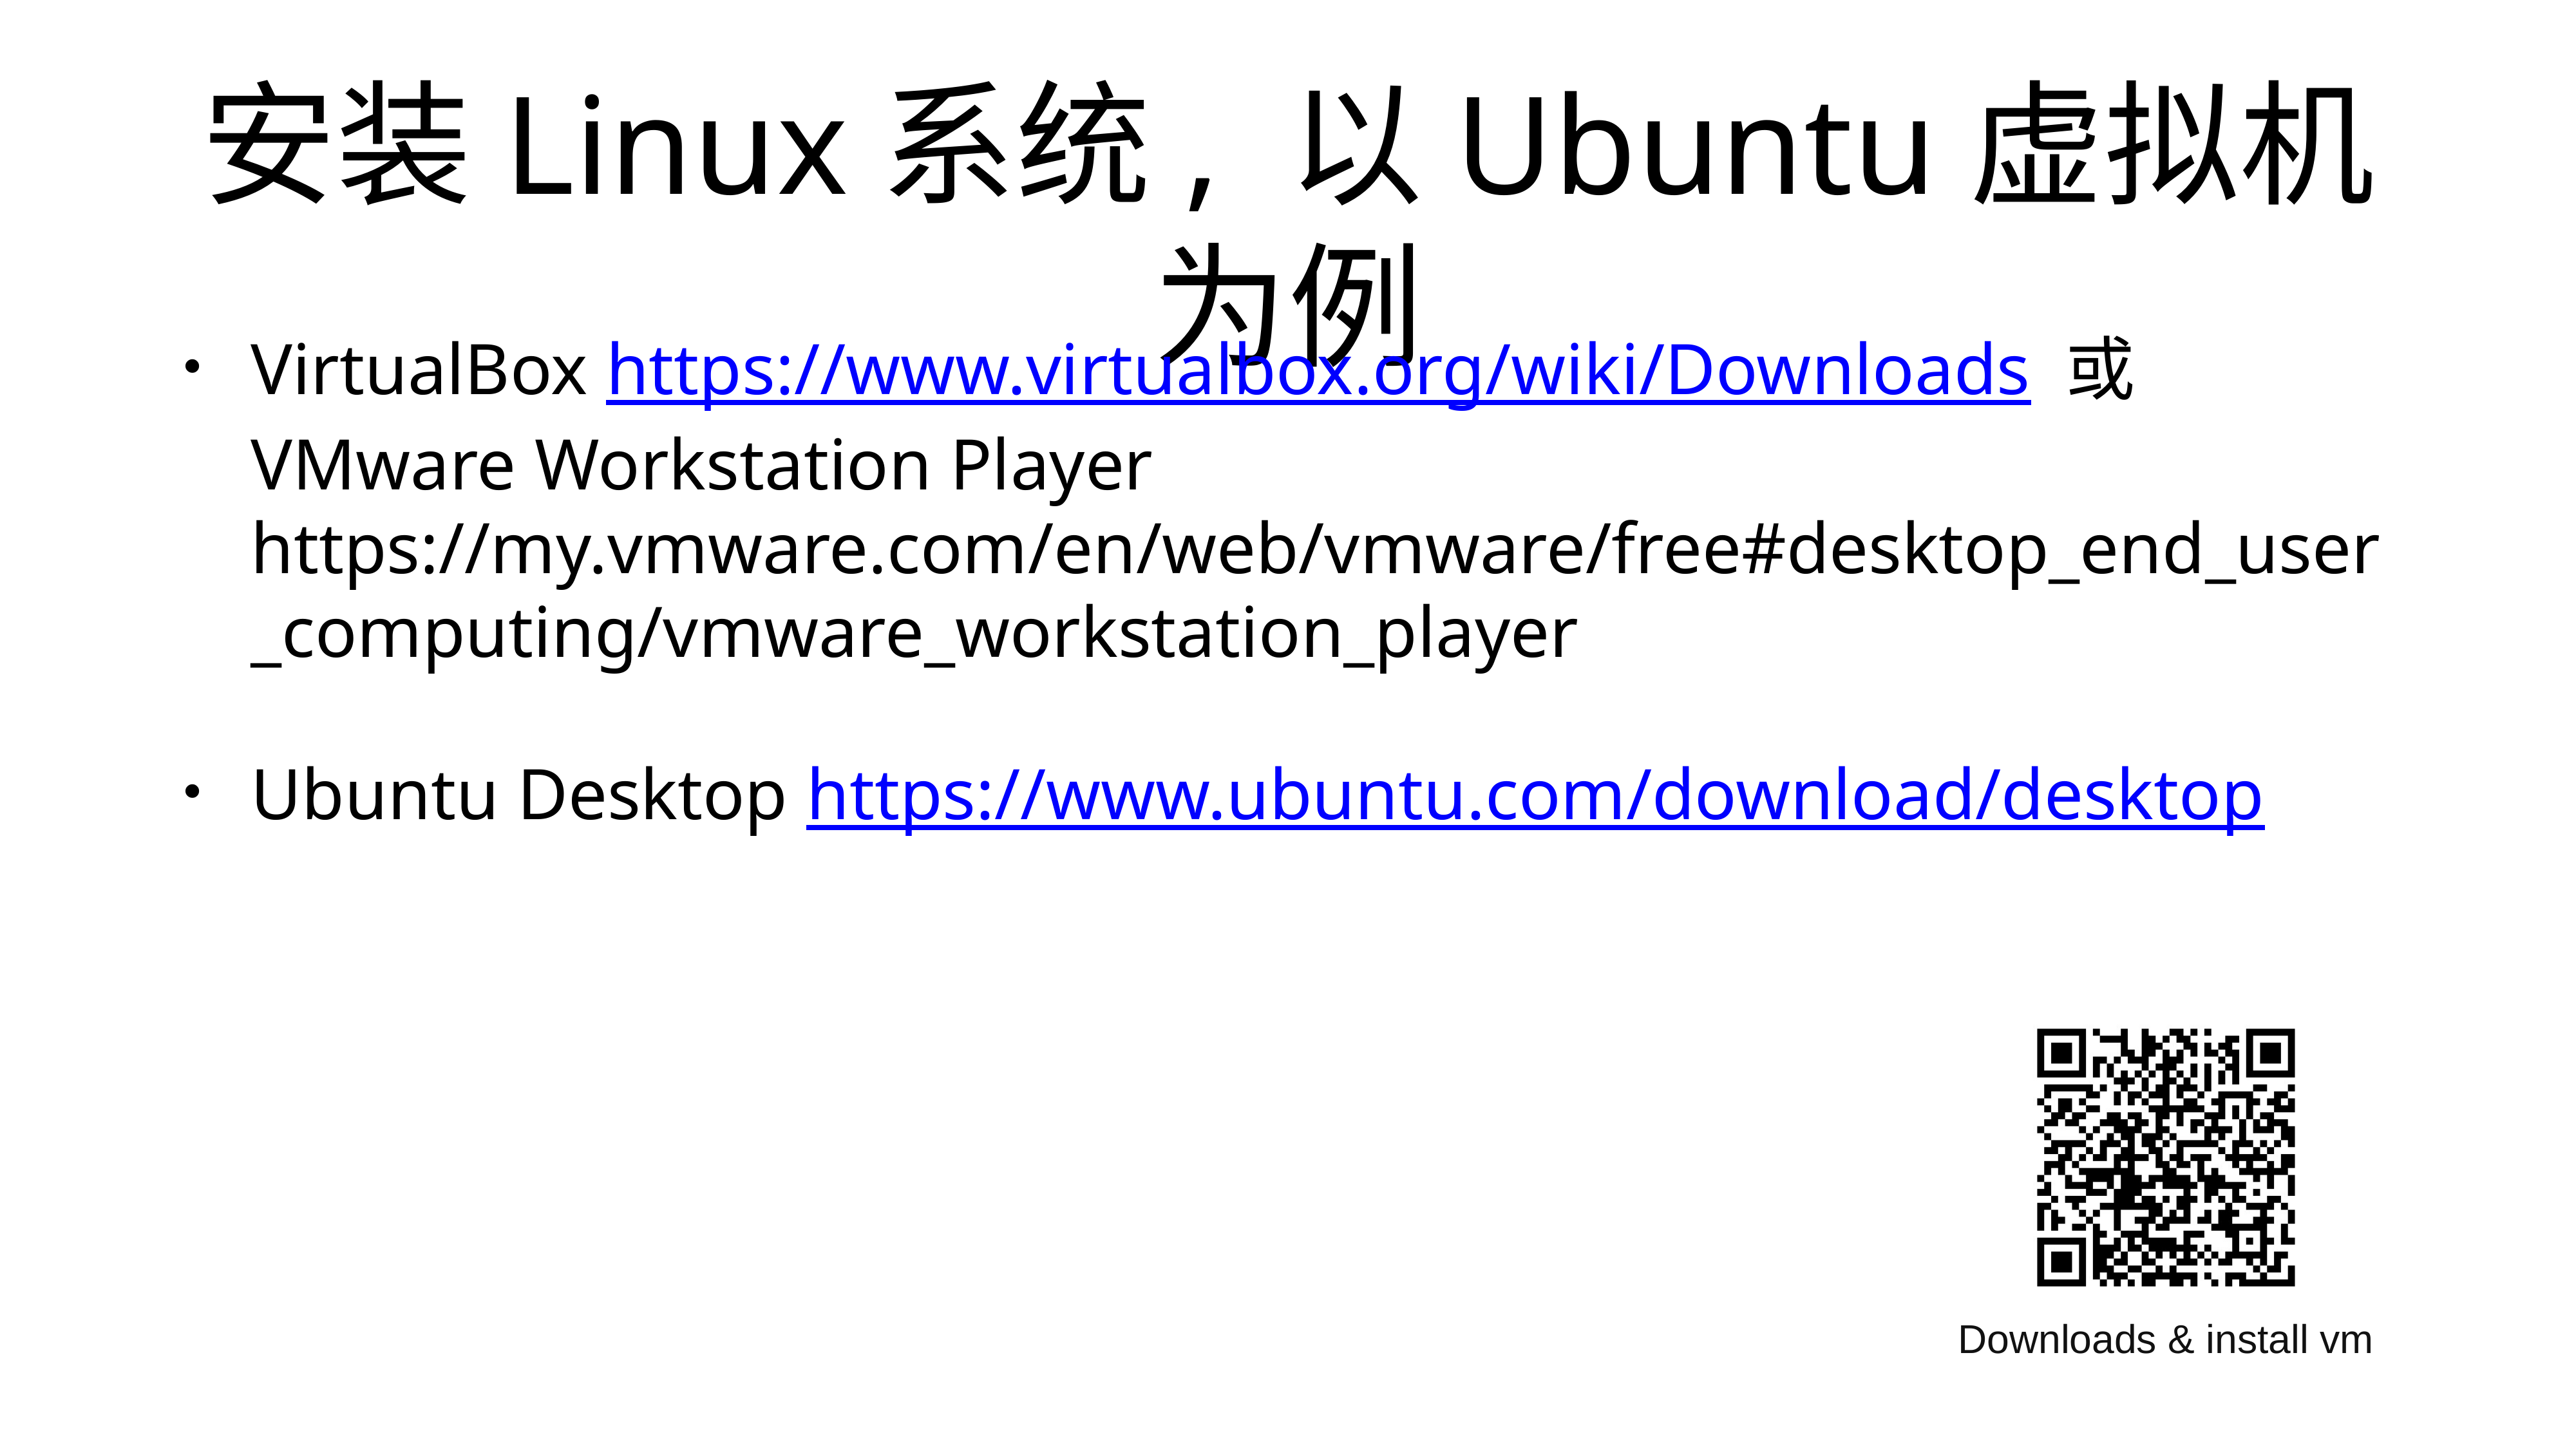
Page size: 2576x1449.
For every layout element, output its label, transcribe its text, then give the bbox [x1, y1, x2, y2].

picture [2016, 1008, 2316, 1307]
title 安装Linux系统, 以Ubuntu虚拟机为例 [178, 100, 2398, 341]
text_box Downloads & install vm [1953, 1307, 2380, 1367]
list VirtualBox https://www.virtualbox.org/wiki/Downloads 或 VMware Workstation Player https://my.vmware.com/en/web/vmware/free#desktop_end_user_computing/vmware_workstation_player Ubuntu Desktop https://www.ubuntu.com/download/desktop [178, 341, 2398, 828]
